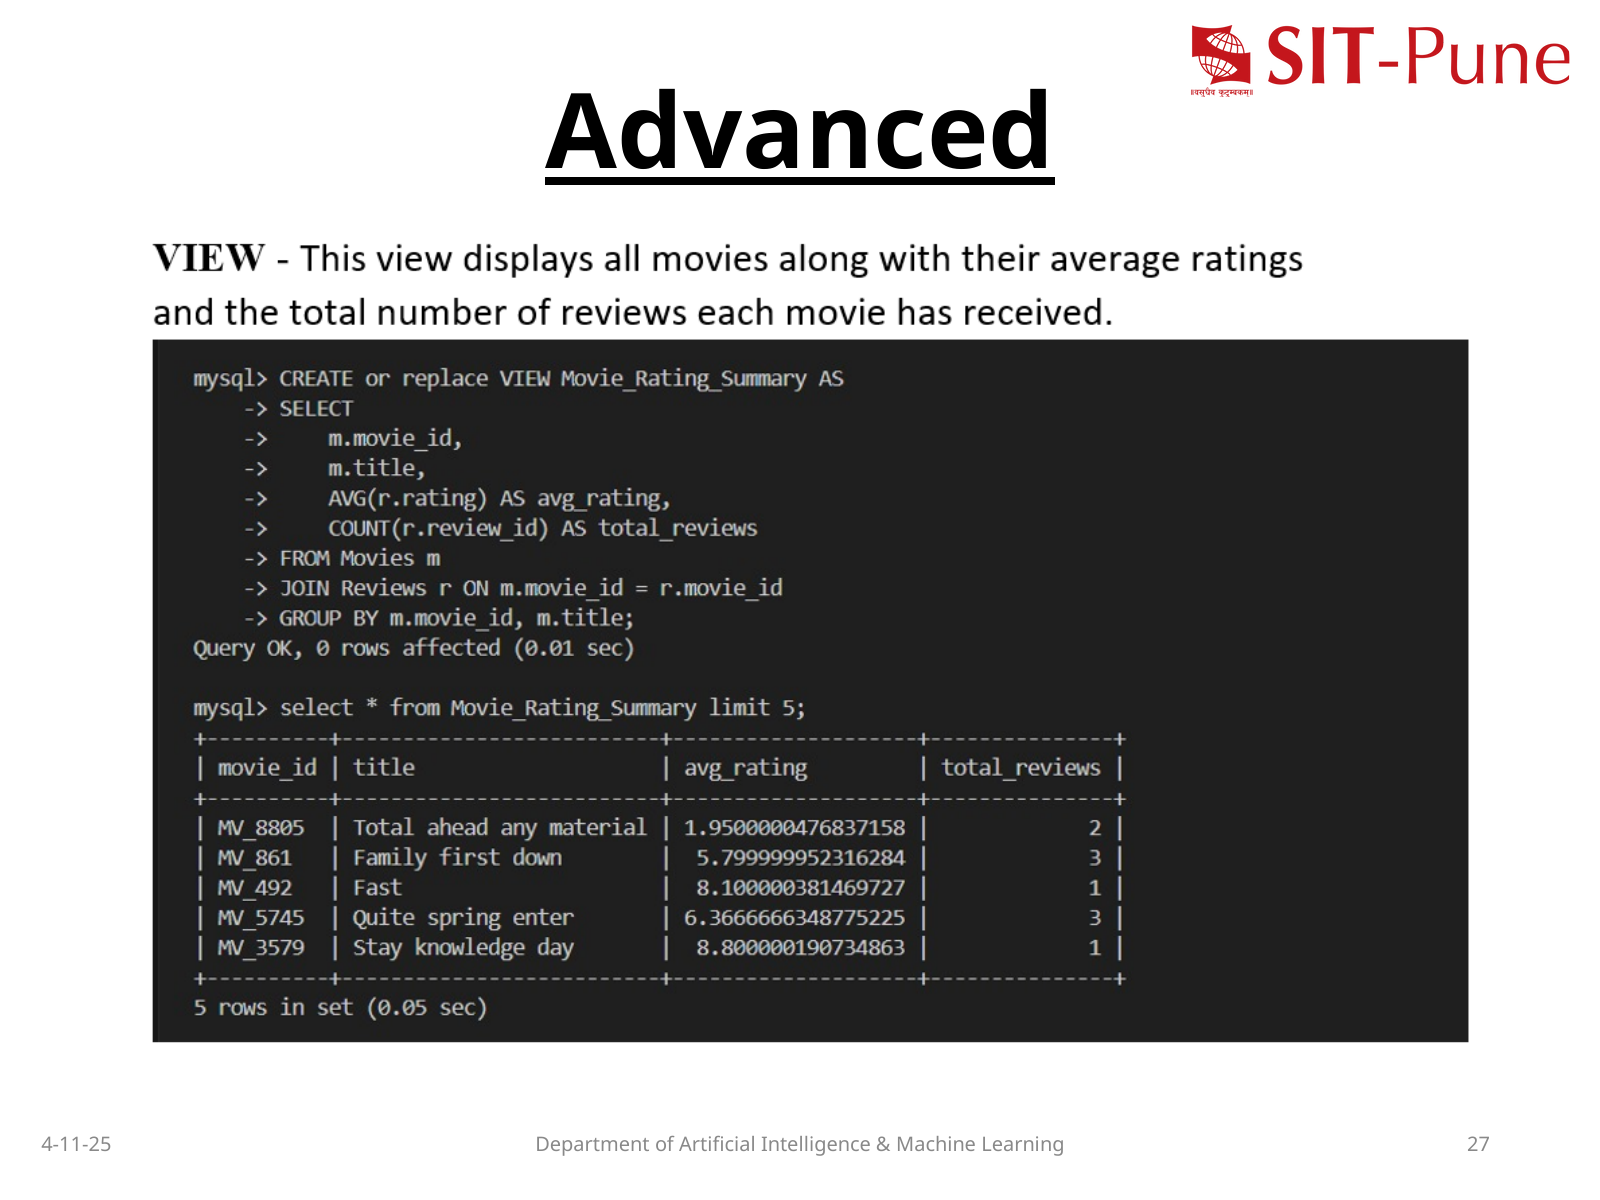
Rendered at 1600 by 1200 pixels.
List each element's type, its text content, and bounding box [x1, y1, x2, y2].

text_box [1190, 25, 1570, 97]
text_box Advanced Queries [335, 43, 1265, 224]
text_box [41, 1111, 402, 1177]
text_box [1129, 1111, 1491, 1177]
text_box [529, 1111, 1071, 1177]
text_box [91, 224, 1509, 1081]
